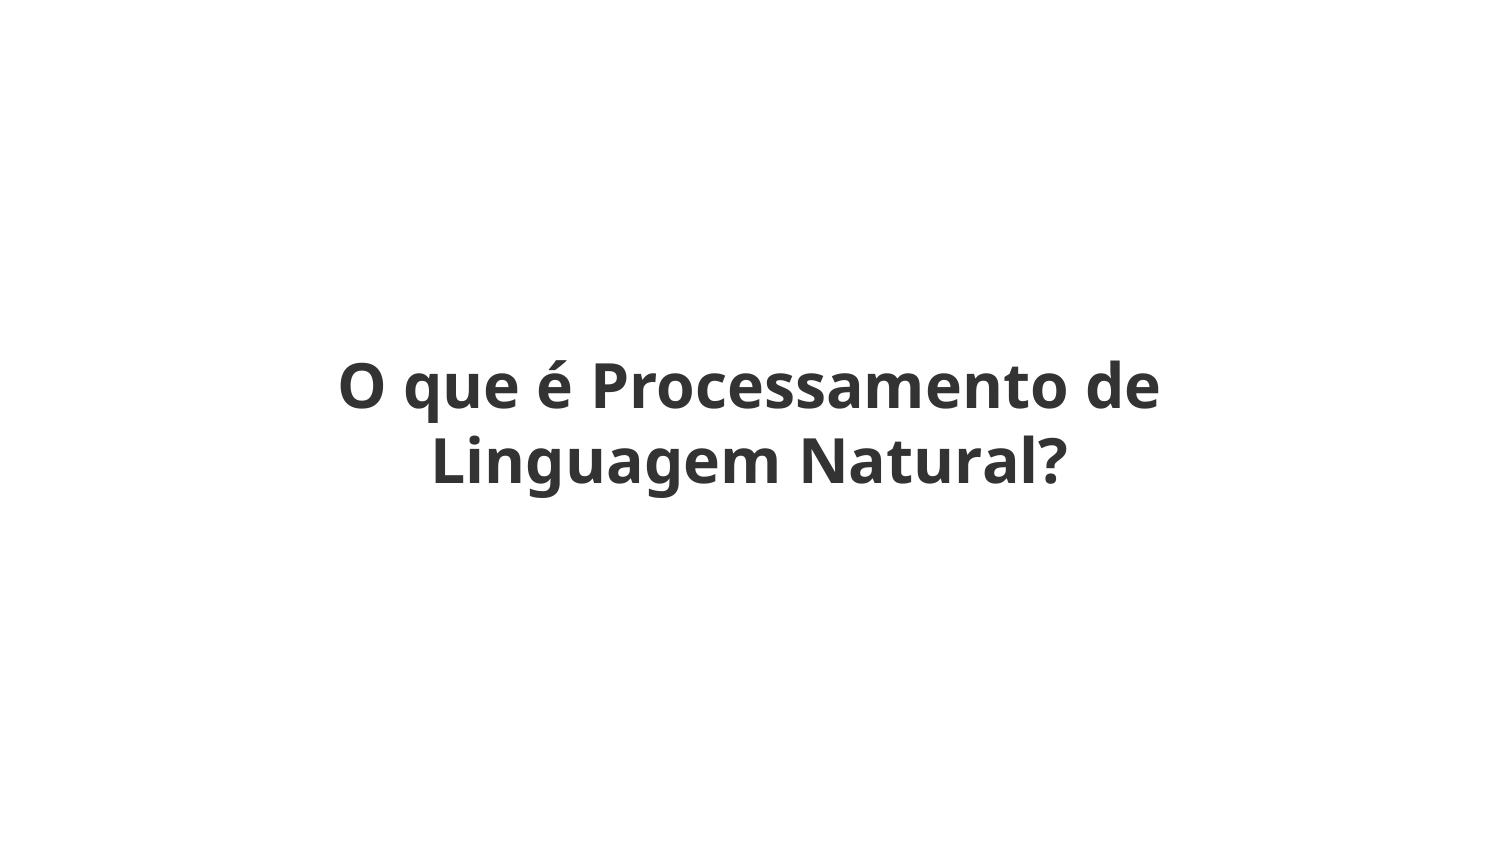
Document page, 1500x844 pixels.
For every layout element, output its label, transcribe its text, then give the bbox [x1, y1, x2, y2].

text_box O que é Processamento de Linguagem Natural? [255, 338, 1245, 504]
